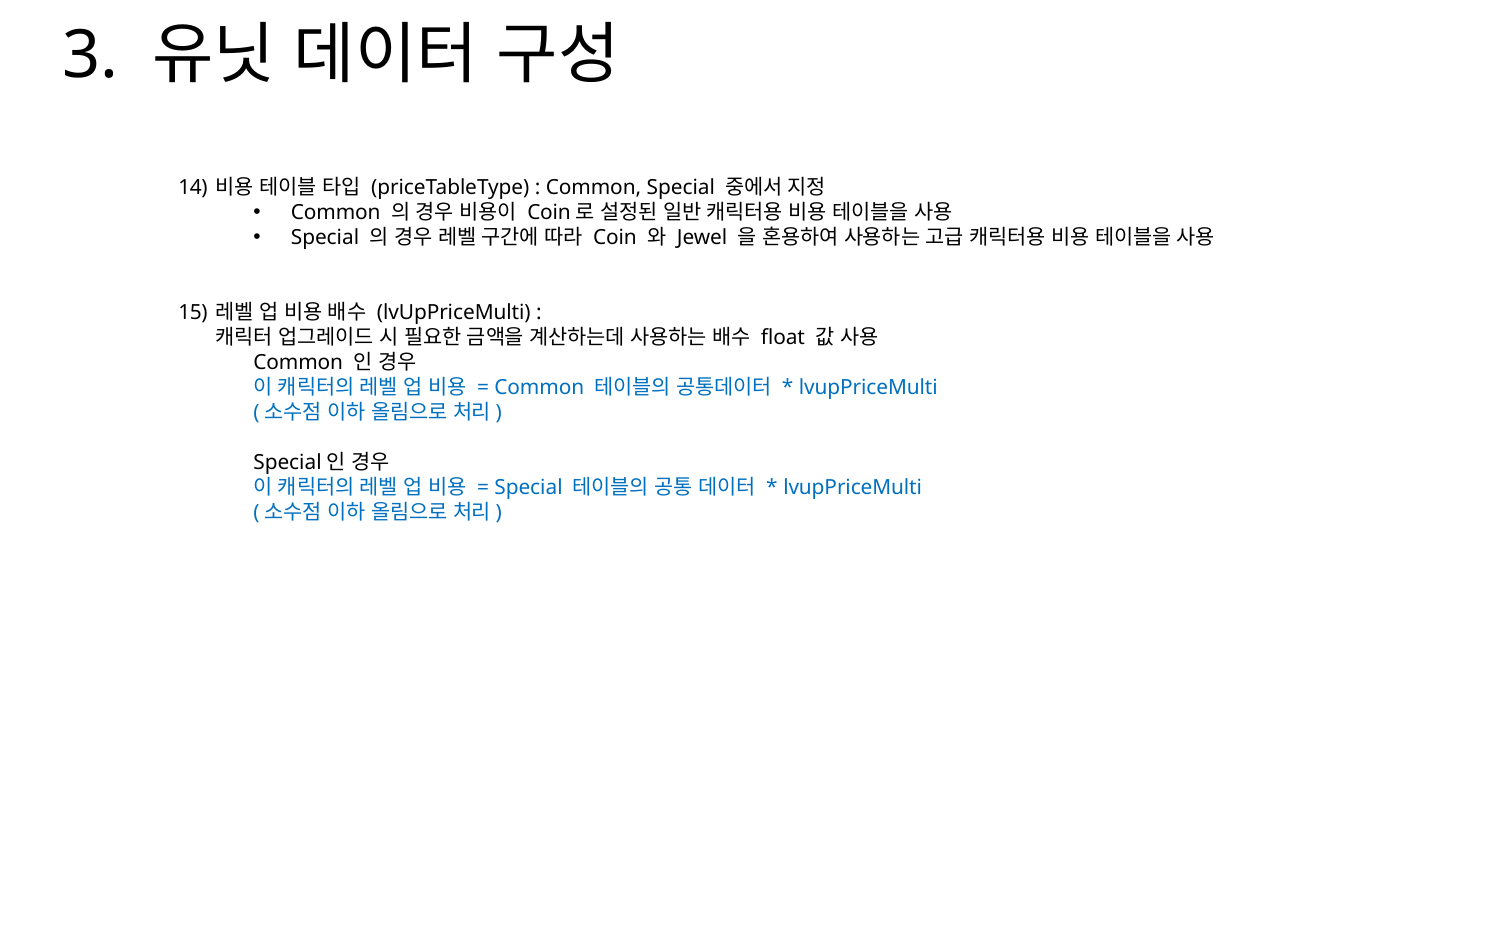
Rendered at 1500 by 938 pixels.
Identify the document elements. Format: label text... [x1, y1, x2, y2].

text_box 비용 테이블 타입 (priceTableType) : Common, Special 중에서 지정 Common 의 경우 비용이 Coin로 설정된 일반 캐릭터용 비용 테이블을 사용 Special 의 경우 레벨 구간에 따라 Coin 와 Jewel 을 혼용하여 사용하는 고급 캐릭터용 비용 테이블을 사용 레벨 업 비용 배수 (lvUpPriceMulti) : 캐릭터 업그레이드 시 필요한 금액을 계산하는데 사용하는 배수 float 값 사용 Common 인 경우 이 캐릭터의 레벨 업 비용 = Common 테이블의 공통데이터 * lvupPriceMulti (소수점 이하 올림으로 처리) Special인 경우 이 캐릭터의 레벨 업 비용 = Special 테이블의 공통 데이터 * lvupPriceMulti (소수점 이하 올림으로 처리) [88, 166, 1471, 681]
text_box 3. 유닛 데이터 구성 [48, 3, 654, 99]
